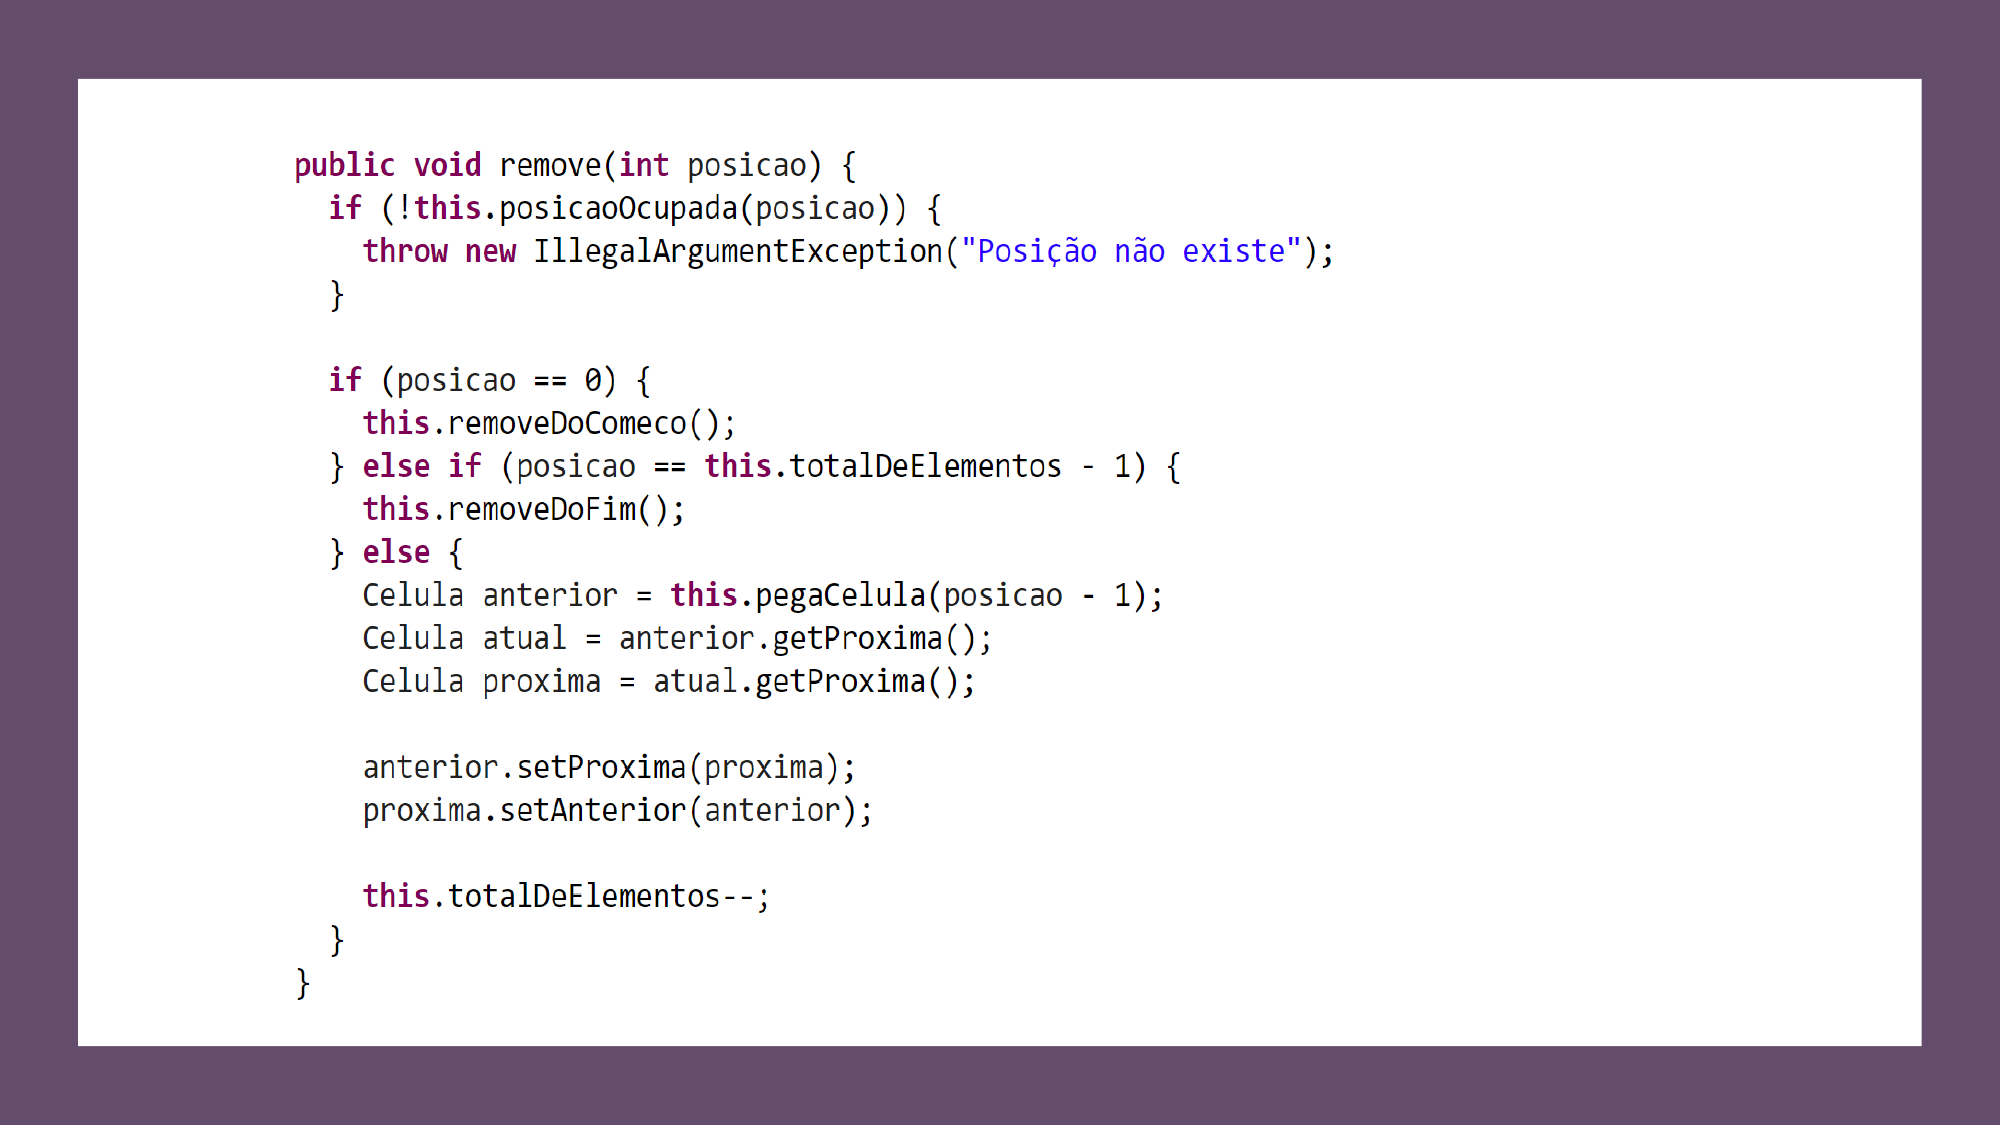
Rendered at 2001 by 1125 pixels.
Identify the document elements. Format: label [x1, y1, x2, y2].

text_box [0, 0, 2000, 1125]
text_box [77, 78, 1923, 1047]
picture [78, 105, 1813, 1020]
